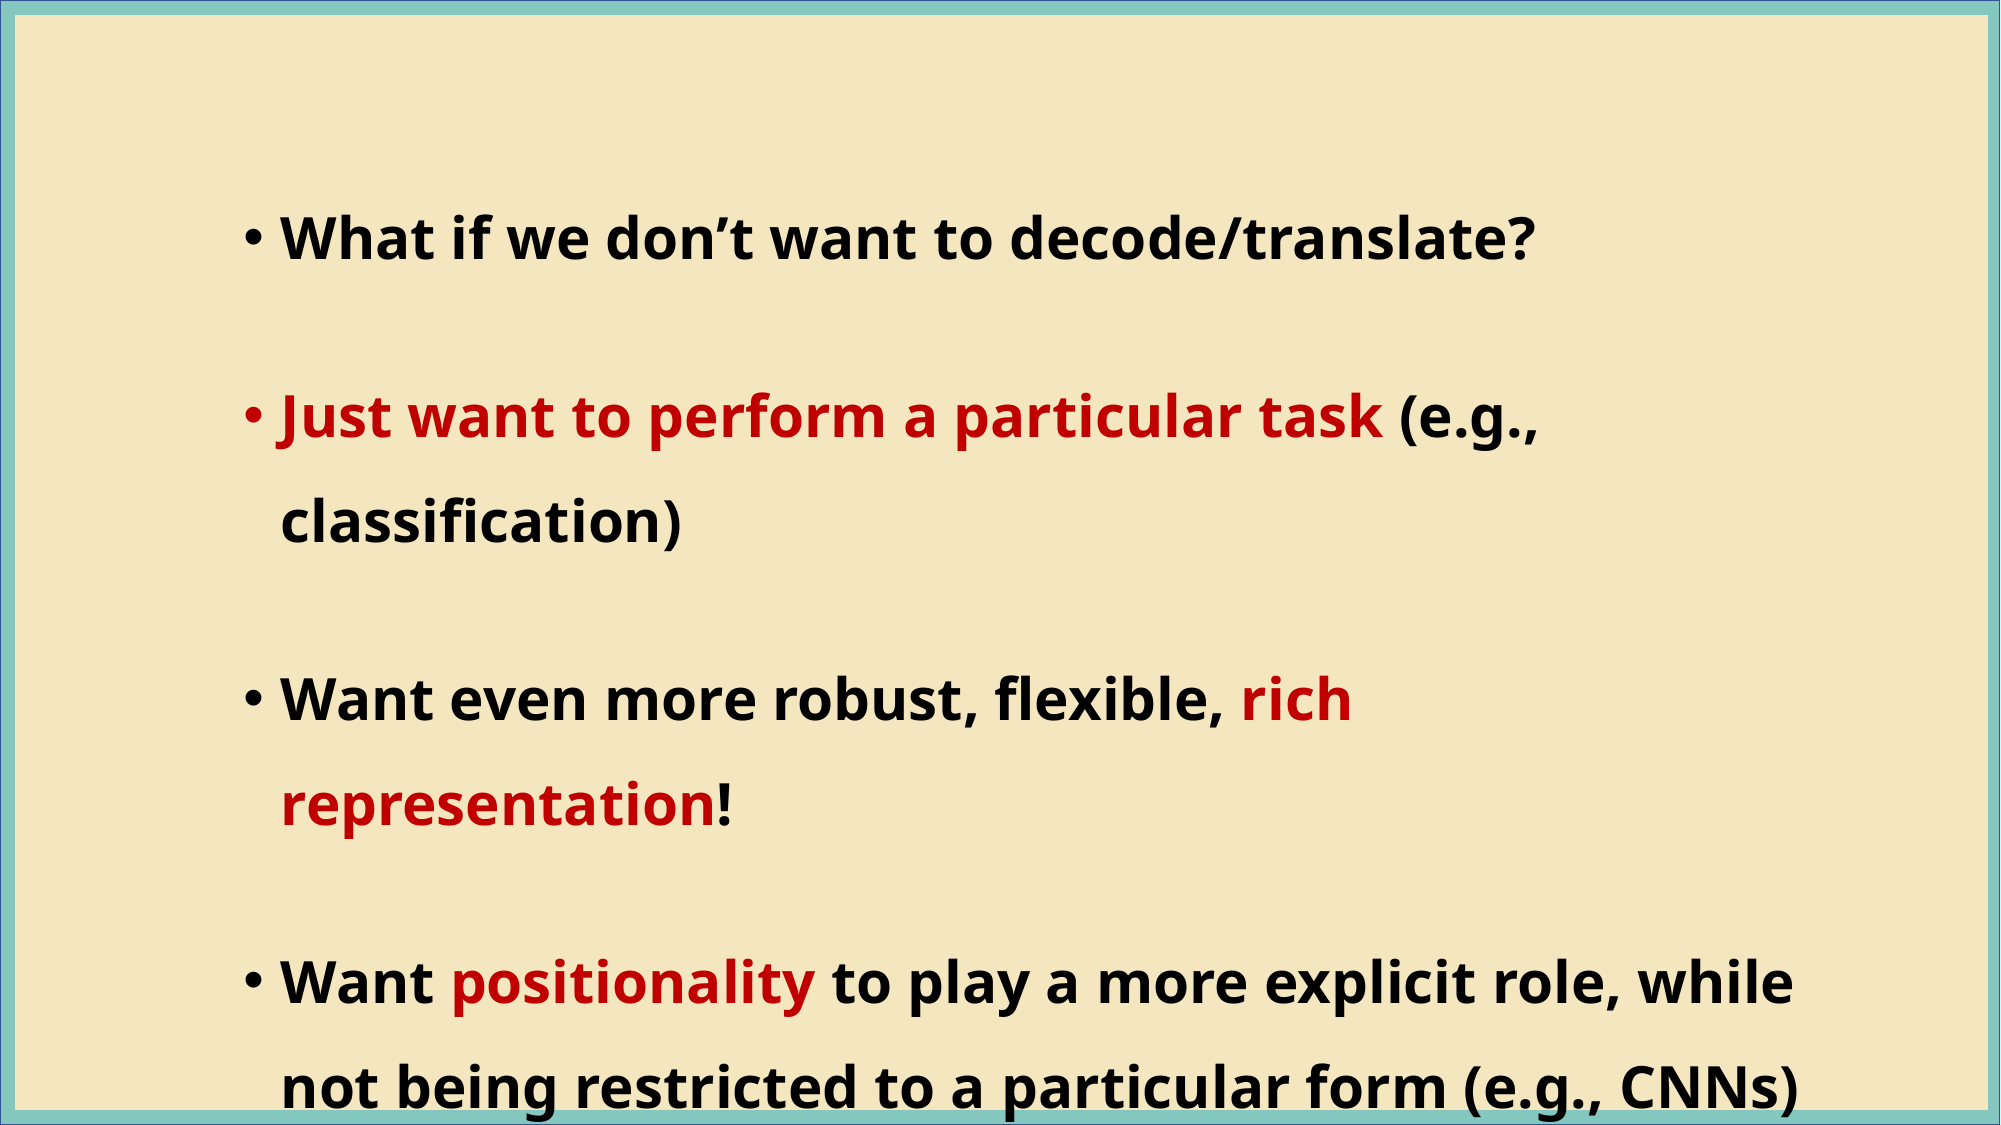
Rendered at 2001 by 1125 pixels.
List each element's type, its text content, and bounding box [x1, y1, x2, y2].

text_box What if we don’t want to decode/translate? Just want to perform a particular task (e.g., classification) Want even more robust, flexible, rich representation! Want positionality to play a more explicit role, while not being restricted to a particular form (e.g., CNNs) [228, 158, 1834, 966]
text_box [0, 0, 2000, 1125]
